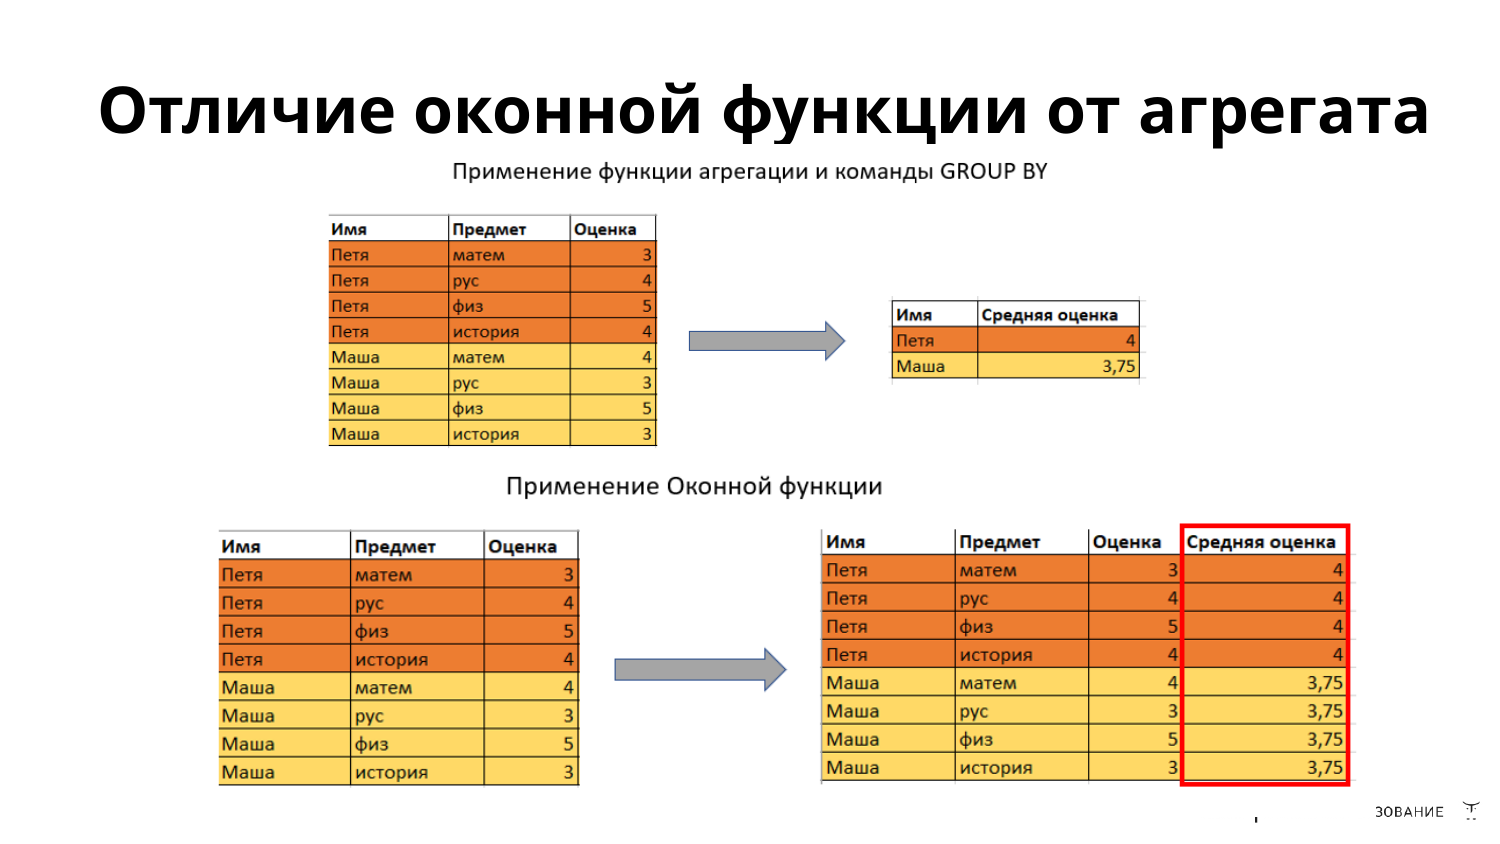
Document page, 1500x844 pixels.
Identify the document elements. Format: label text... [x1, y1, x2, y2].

title Отличие оконной функции от агрегата [82, 54, 1480, 234]
picture [0, 0, 1500, 844]
